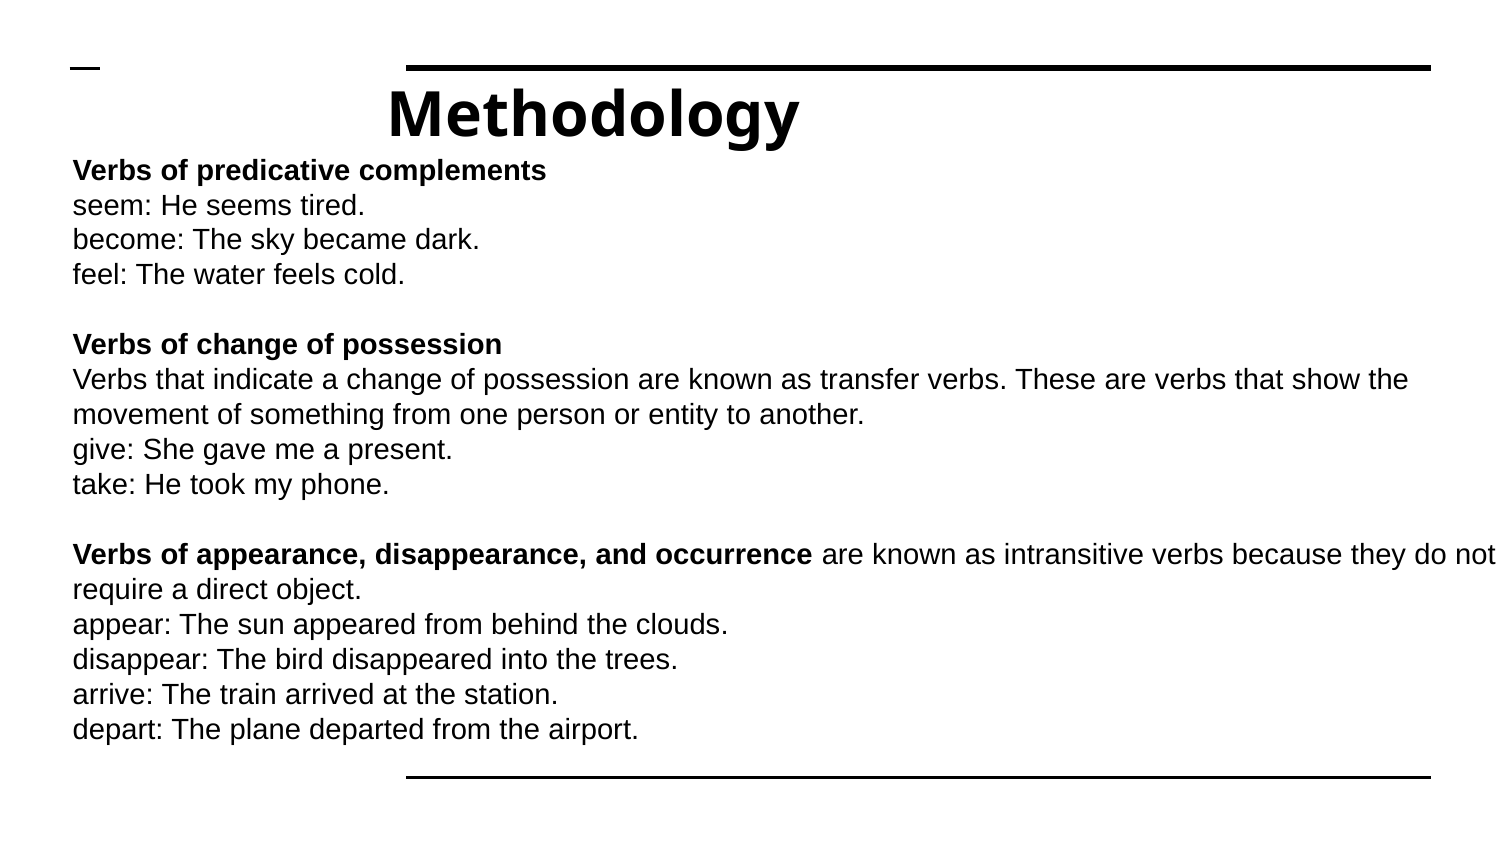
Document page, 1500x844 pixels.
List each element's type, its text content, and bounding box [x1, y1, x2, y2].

text_box Verbs of predicative complements seem: He seems tired. become: The sky became dark. feel: The water feels cold. Verbs of change of possession Verbs that indicate a change of possession are known as transfer verbs. These are verbs that show the movement of something from one person or entity to another. give: She gave me a present. take: He took my phone. Verbs of appearance, disappearance, and occurrence are known as intransitive verbs because they do not require a direct object. appear: The sun appeared from behind the clouds. disappear: The bird disappeared into the trees. arrive: The train arrived at the station. depart: The plane departed from the airport. [57, 143, 1500, 753]
title Methodology [371, 58, 1409, 143]
list [55, 226, 1431, 783]
